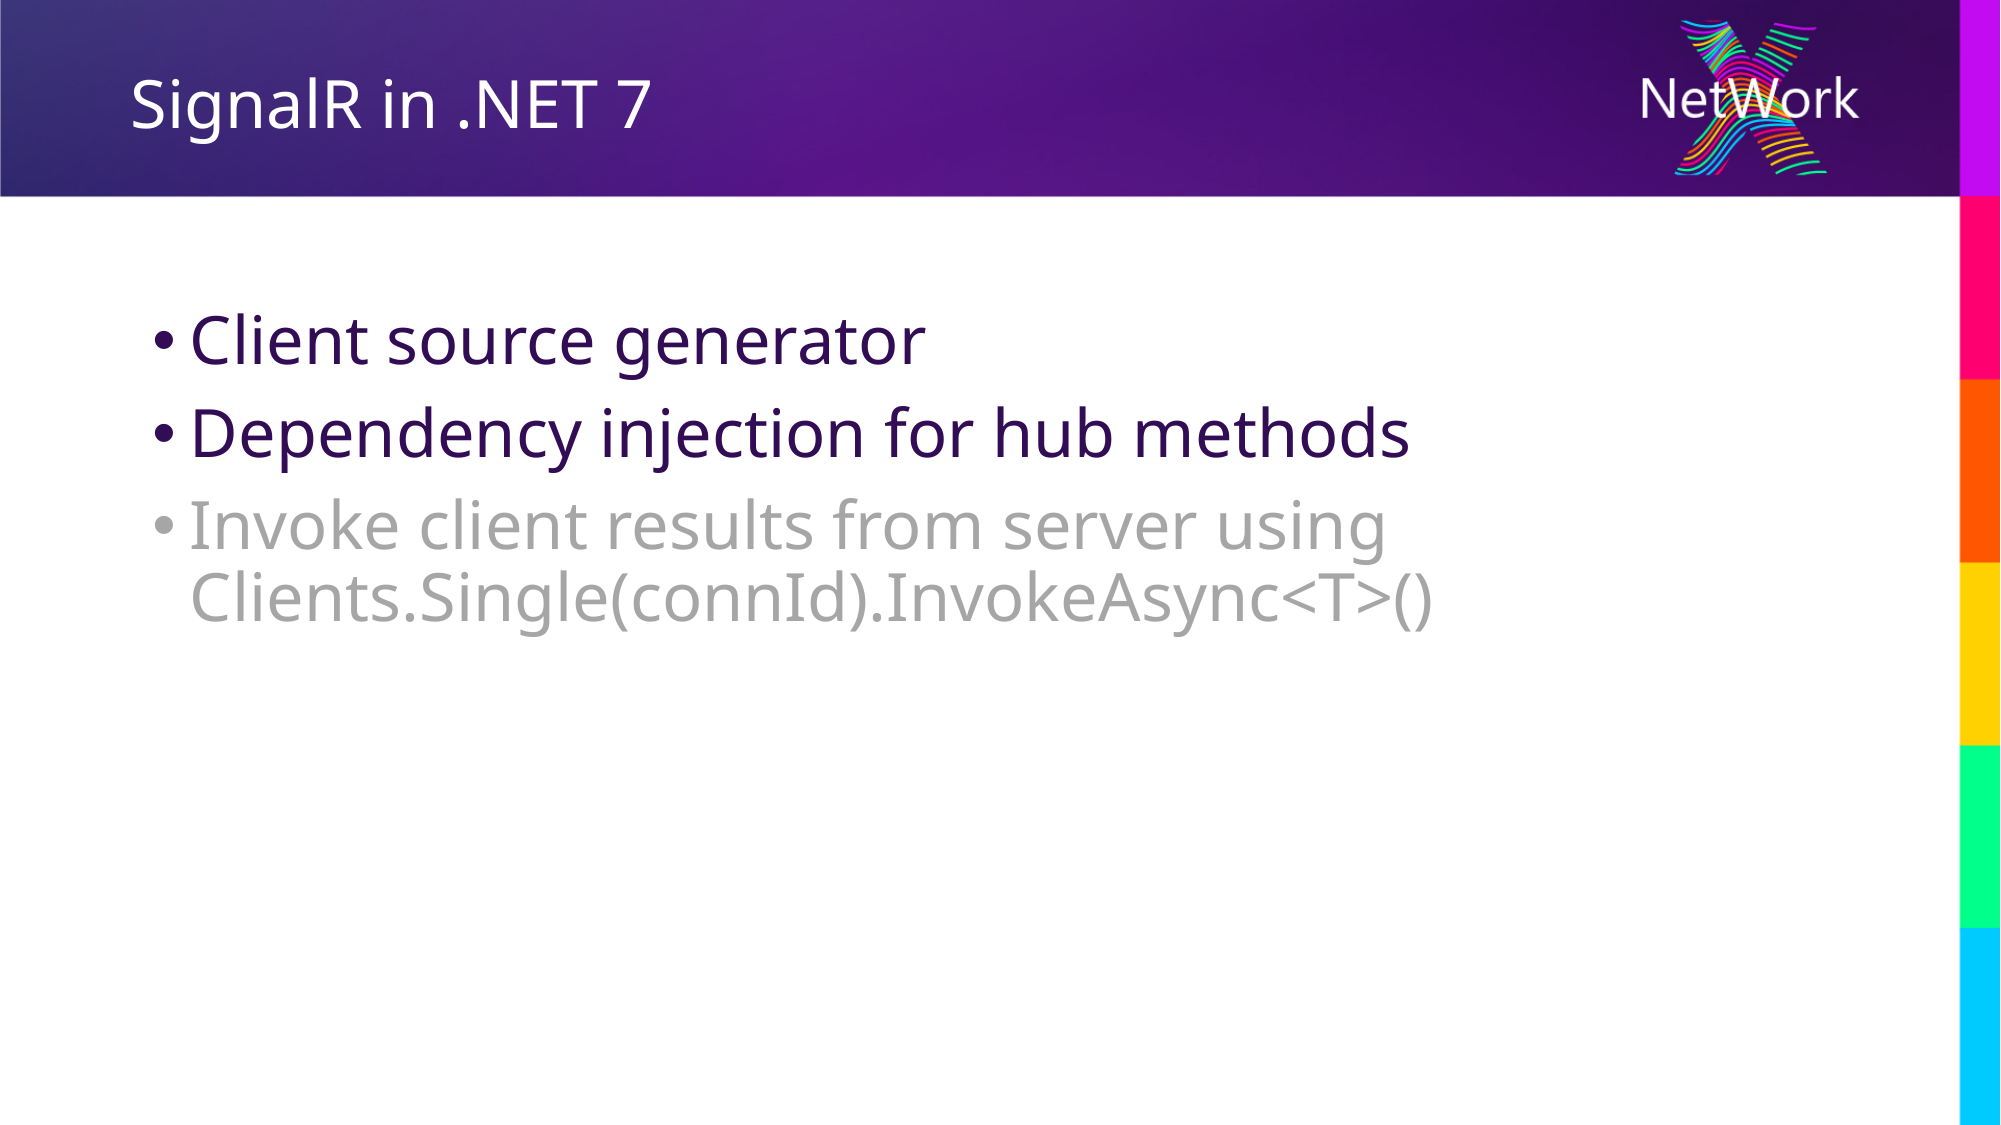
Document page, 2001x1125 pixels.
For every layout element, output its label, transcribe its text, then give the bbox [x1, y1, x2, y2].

title SignalR in .NET 7 [115, 44, 1619, 169]
picture [0, 0, 2000, 1125]
list Client source generator Dependency injection for hub methods Invoke client results from server using Clients.Single(connId).InvokeAsync<T>() [137, 299, 1863, 1014]
